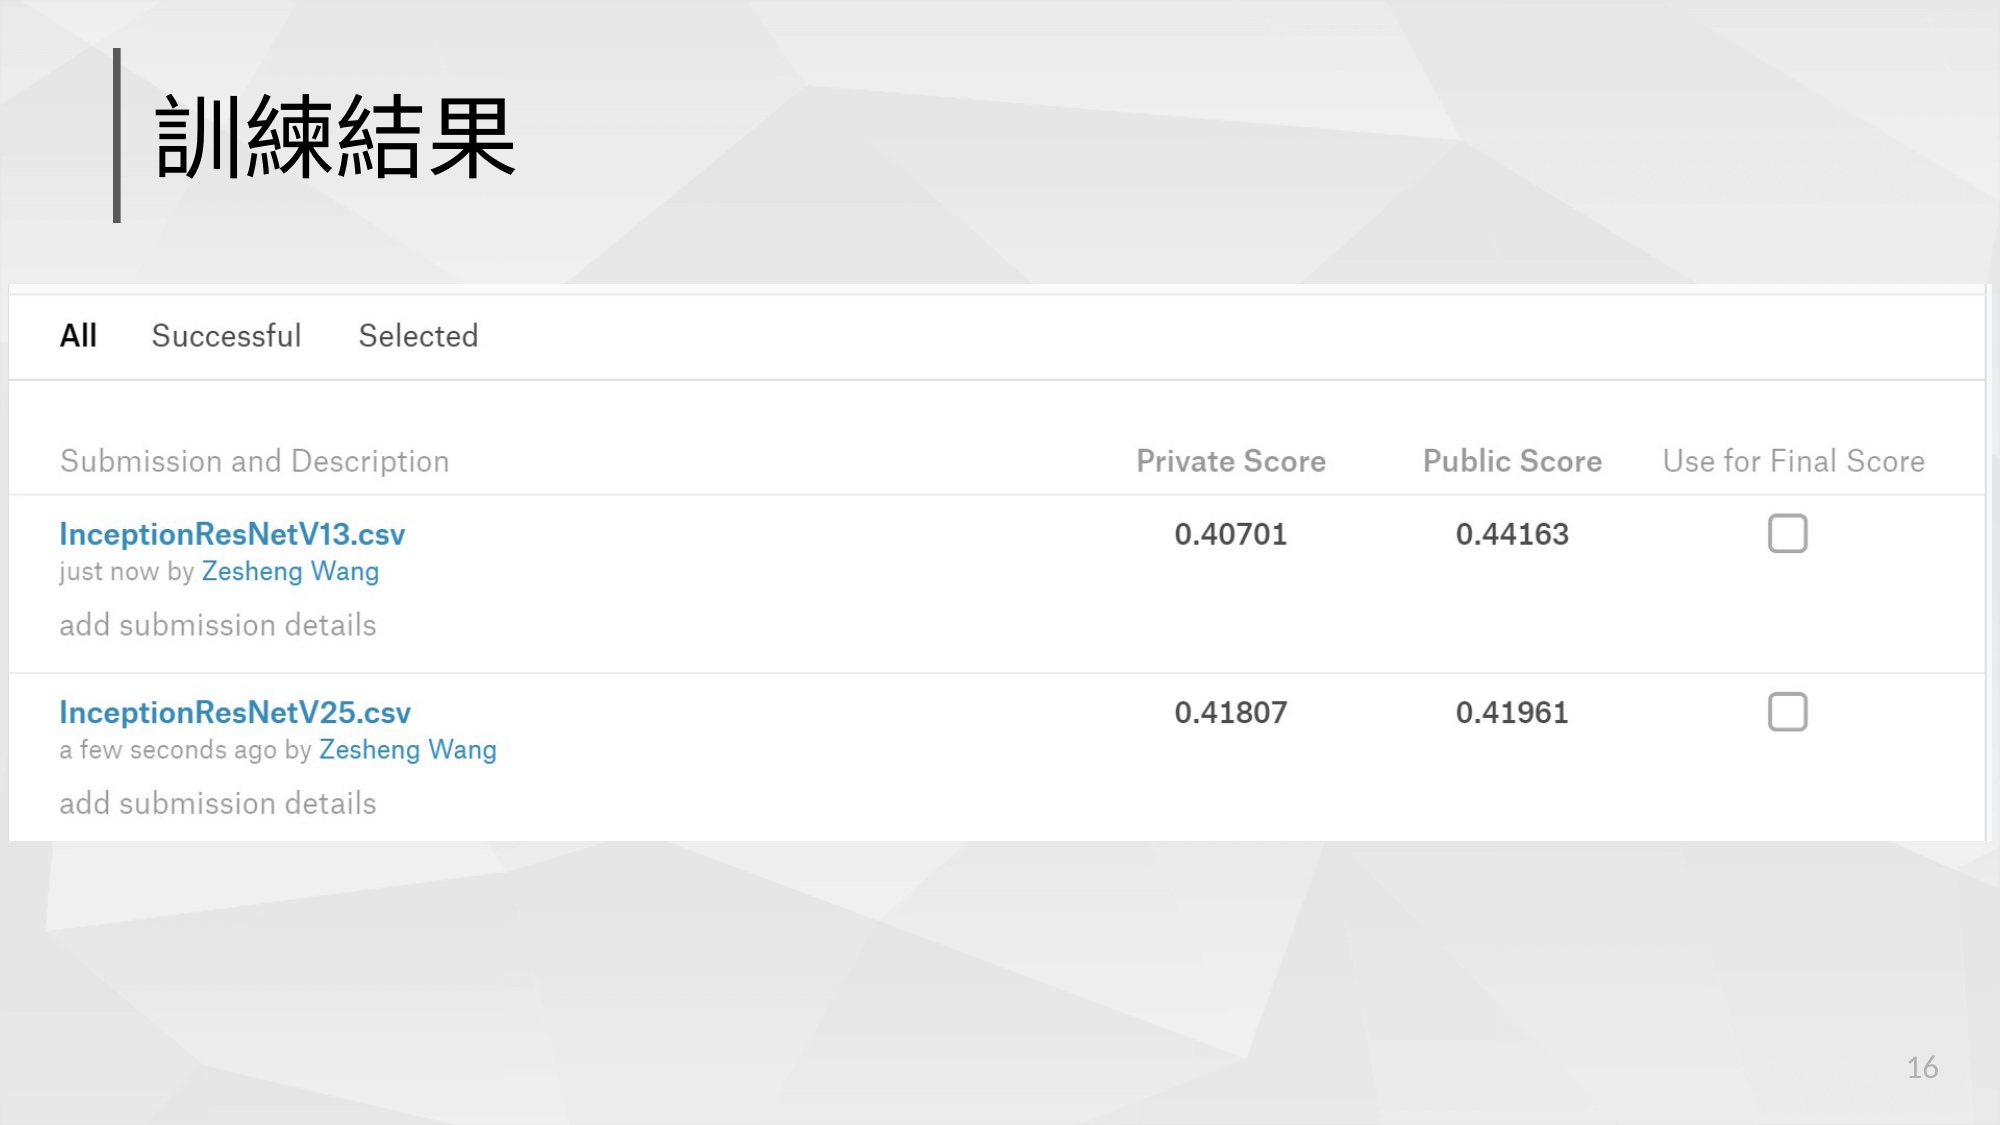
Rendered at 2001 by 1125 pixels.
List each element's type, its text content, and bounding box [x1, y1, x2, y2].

picture [0, 0, 2000, 1125]
slide_number 15 [1504, 1035, 1955, 1096]
title 訓練結果 [137, 48, 1863, 235]
